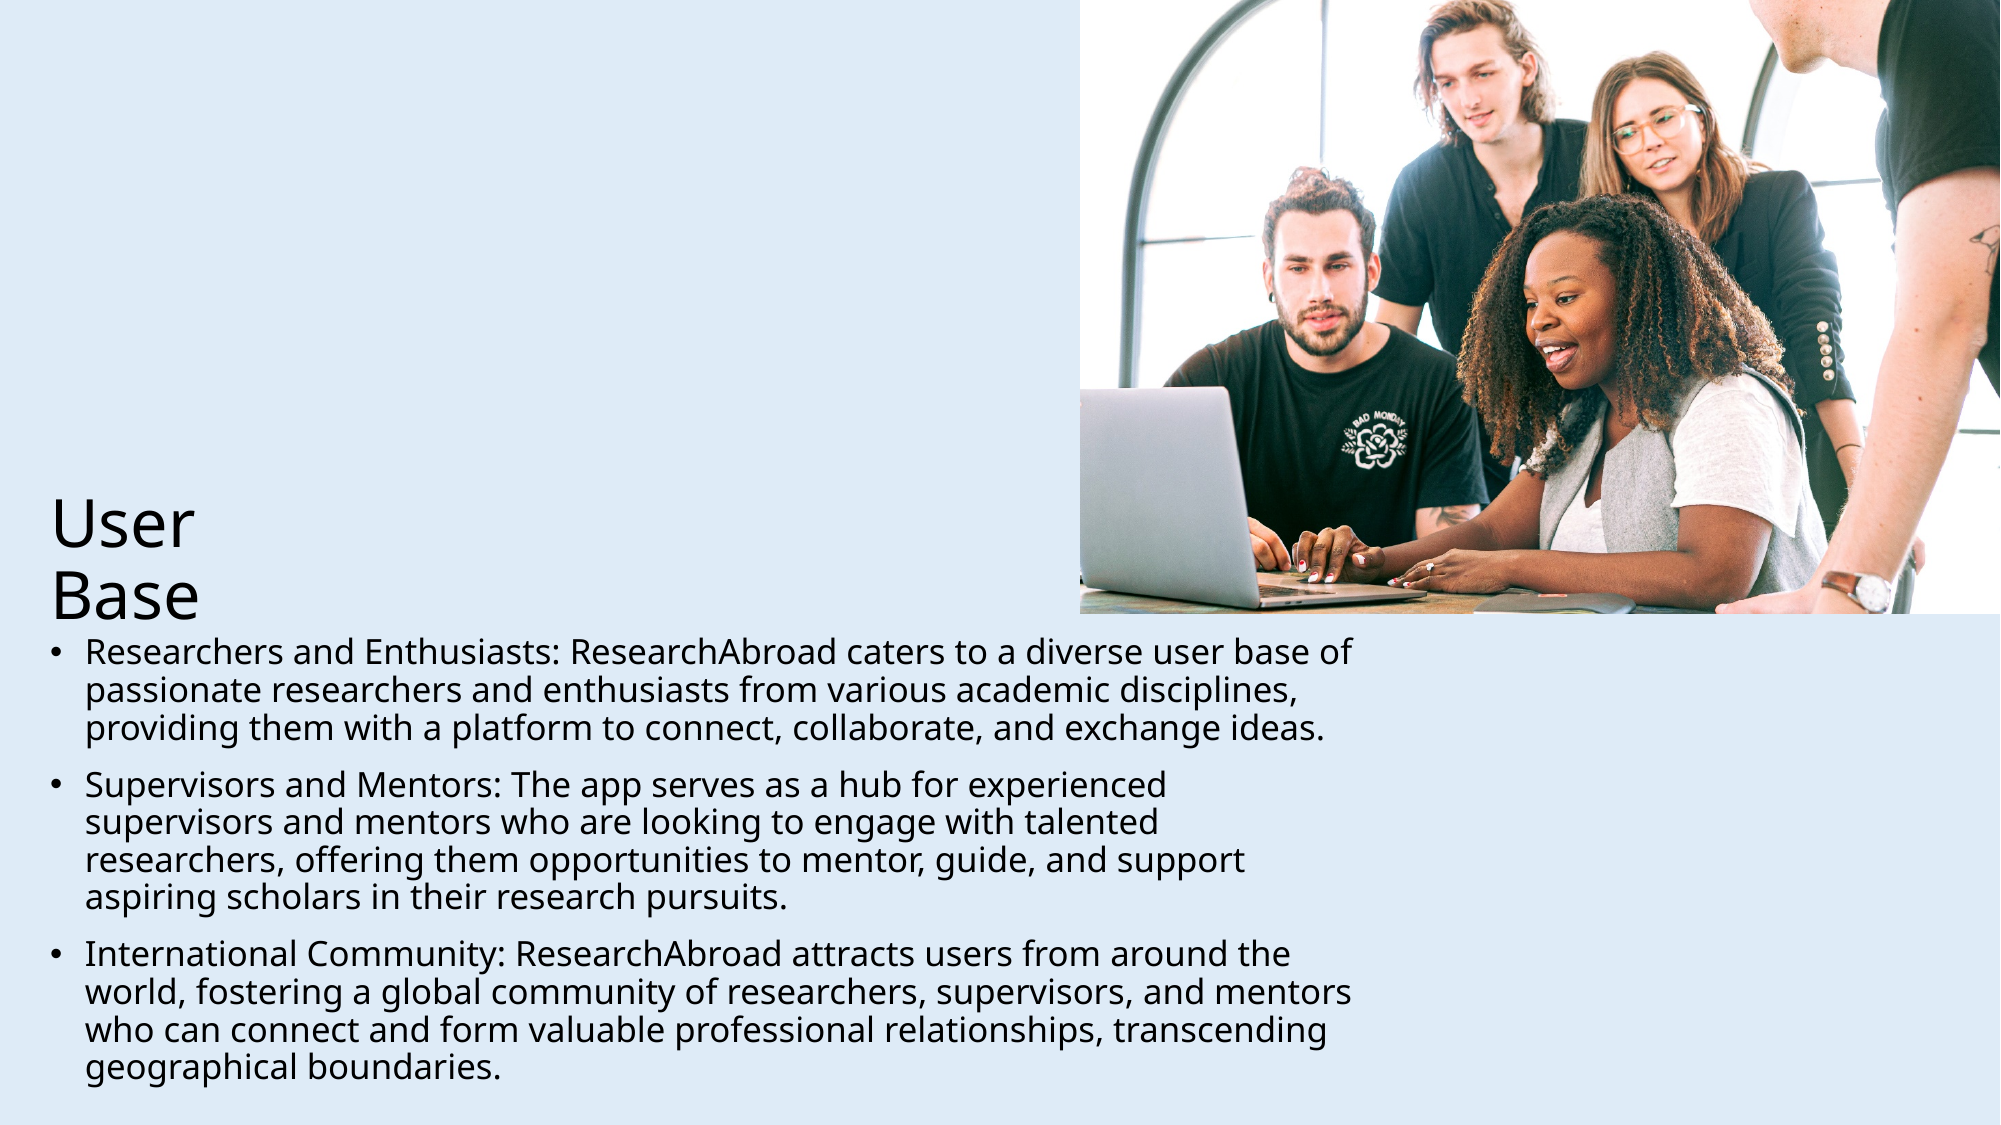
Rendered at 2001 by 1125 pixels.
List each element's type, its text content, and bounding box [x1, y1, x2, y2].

picture [1080, 0, 2000, 614]
list Researchers and Enthusiasts: ResearchAbroad caters to a diverse user base of passionate researchers and enthusiasts from various academic disciplines, providing them with a platform to connect, collaborate, and exchange ideas. Supervisors and Mentors: The app serves as a hub for experienced supervisors and mentors who are looking to engage with talented researchers, offering them opportunities to mentor, guide, and support aspiring scholars in their research pursuits. International Community: ResearchAbroad attracts users from around the world, fostering a global community of researchers, supervisors, and mentors who can connect and form valuable professional relationships, transcending geographical boundaries. [35, 627, 1374, 1123]
title User Base [35, 453, 344, 627]
